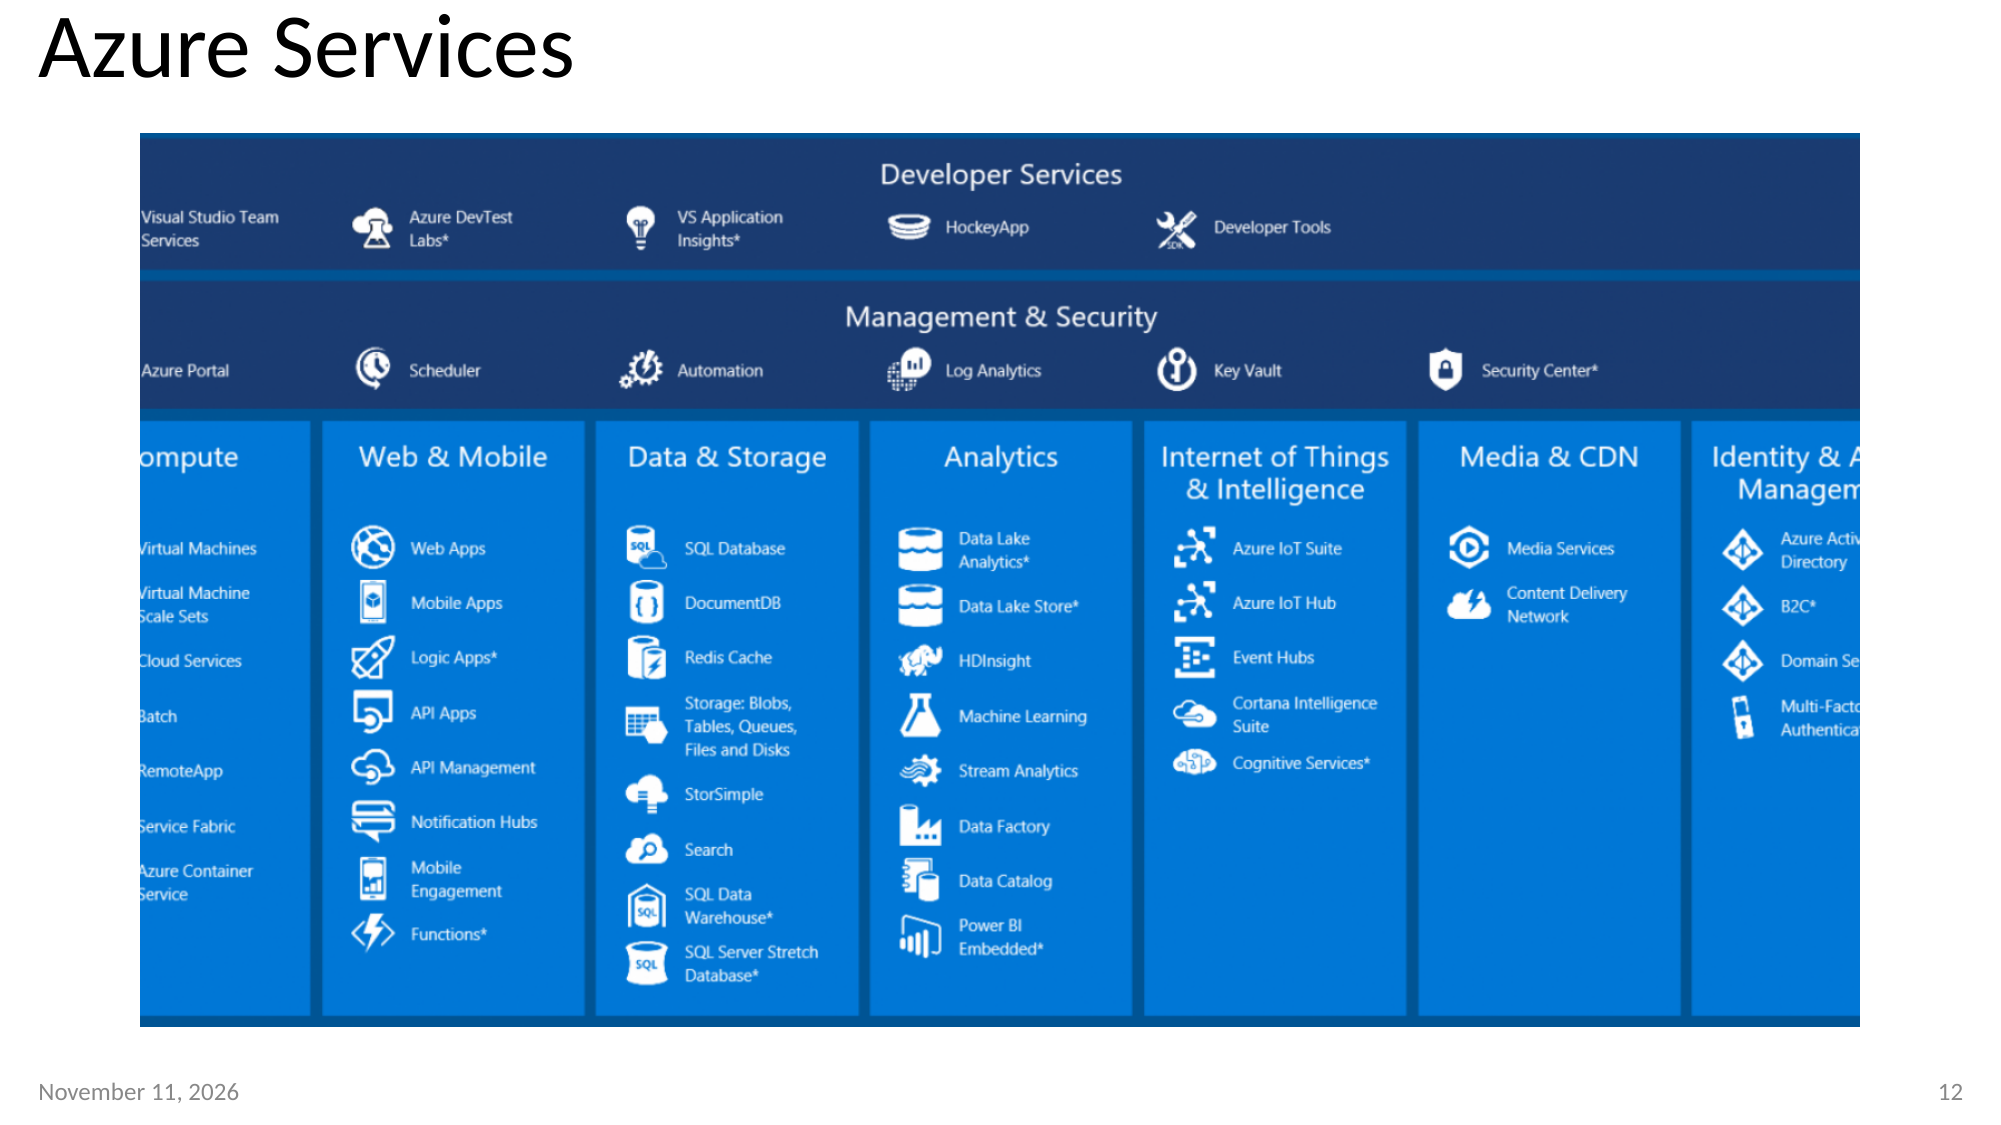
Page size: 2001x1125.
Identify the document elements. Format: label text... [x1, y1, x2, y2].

title Azure Services [23, 0, 1979, 96]
slide_number 12 [1859, 1060, 1979, 1121]
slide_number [23, 1060, 474, 1121]
picture [140, 133, 1860, 1027]
